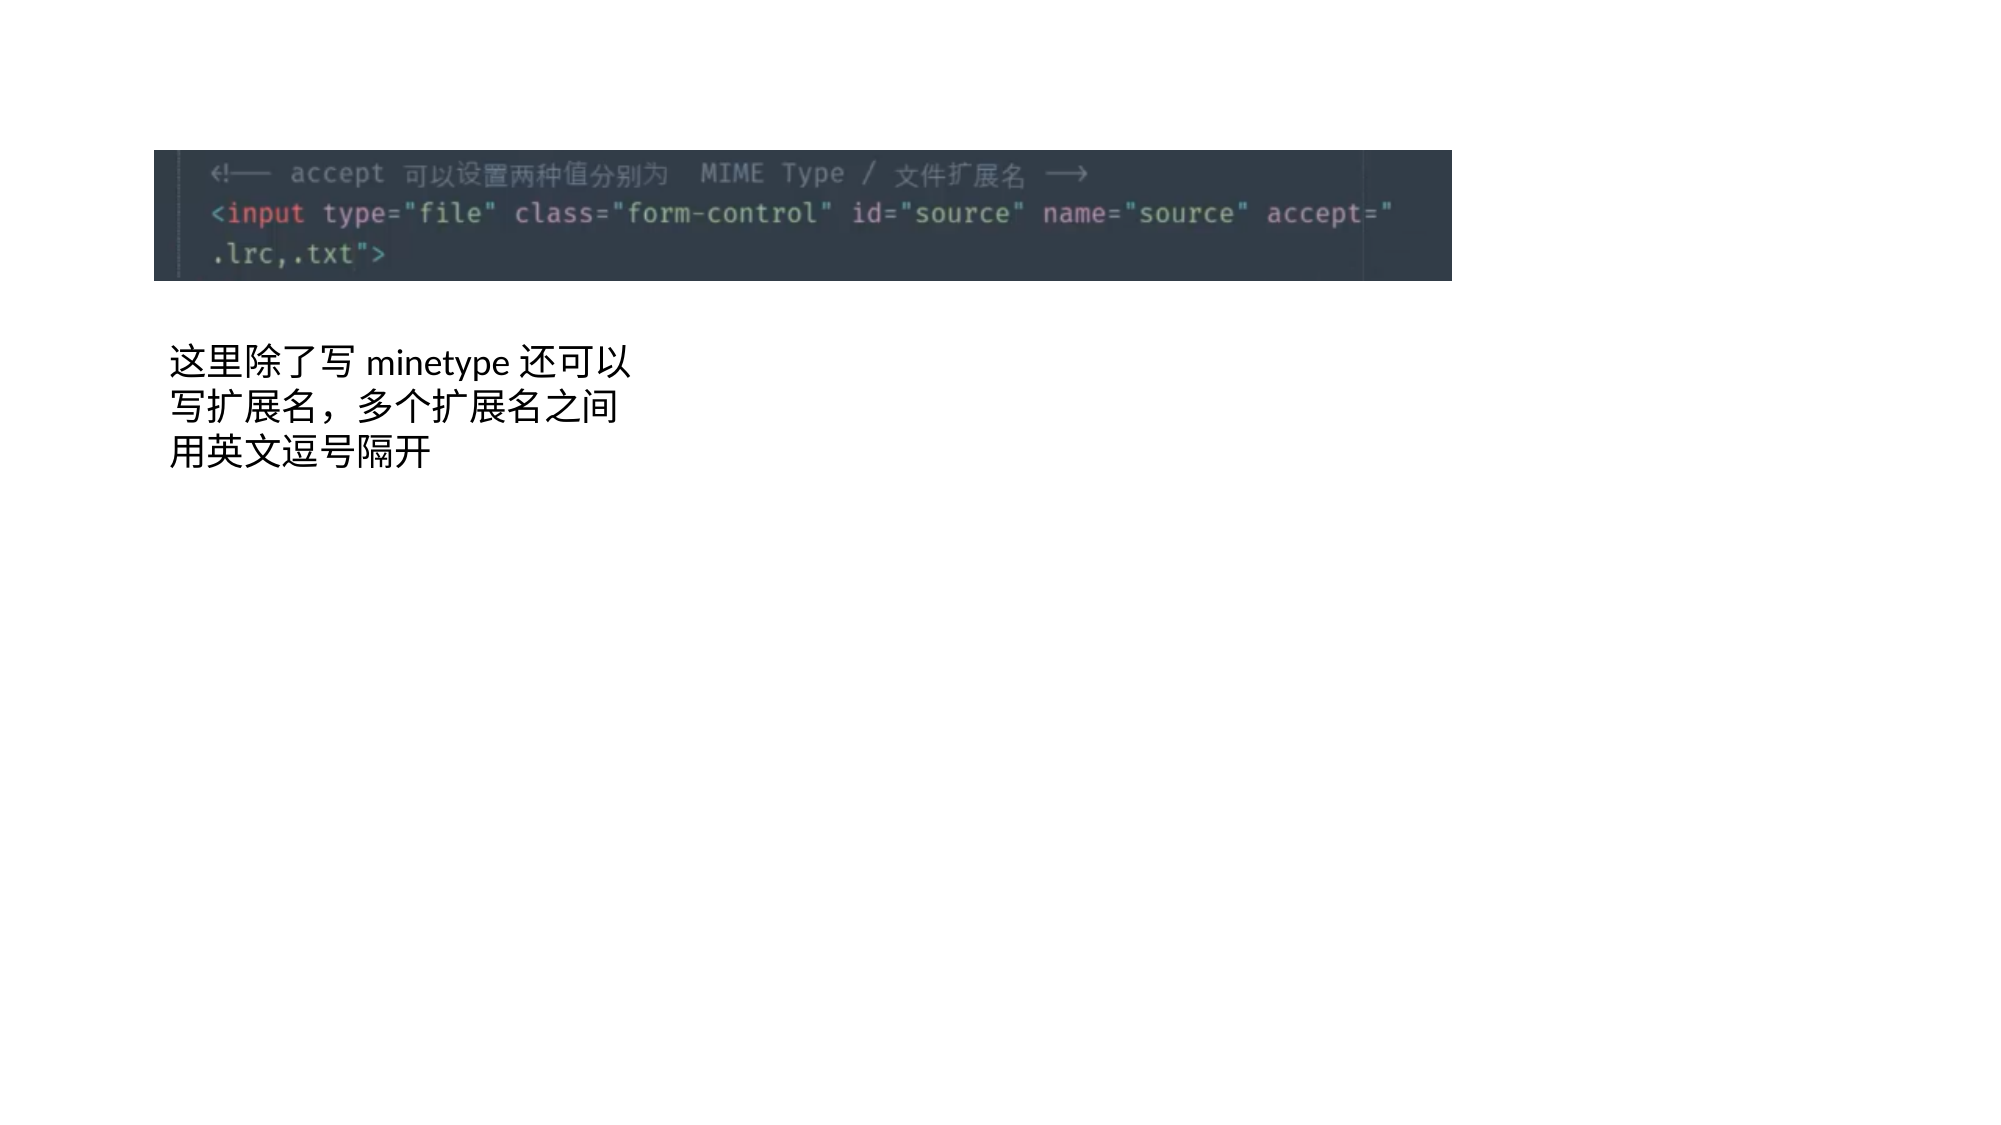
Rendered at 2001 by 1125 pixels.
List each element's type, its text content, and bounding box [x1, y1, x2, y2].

picture [154, 150, 1452, 281]
text_box 这里除了写minetype还可以写扩展名，多个扩展名之间用英文逗号隔开 [154, 330, 659, 481]
